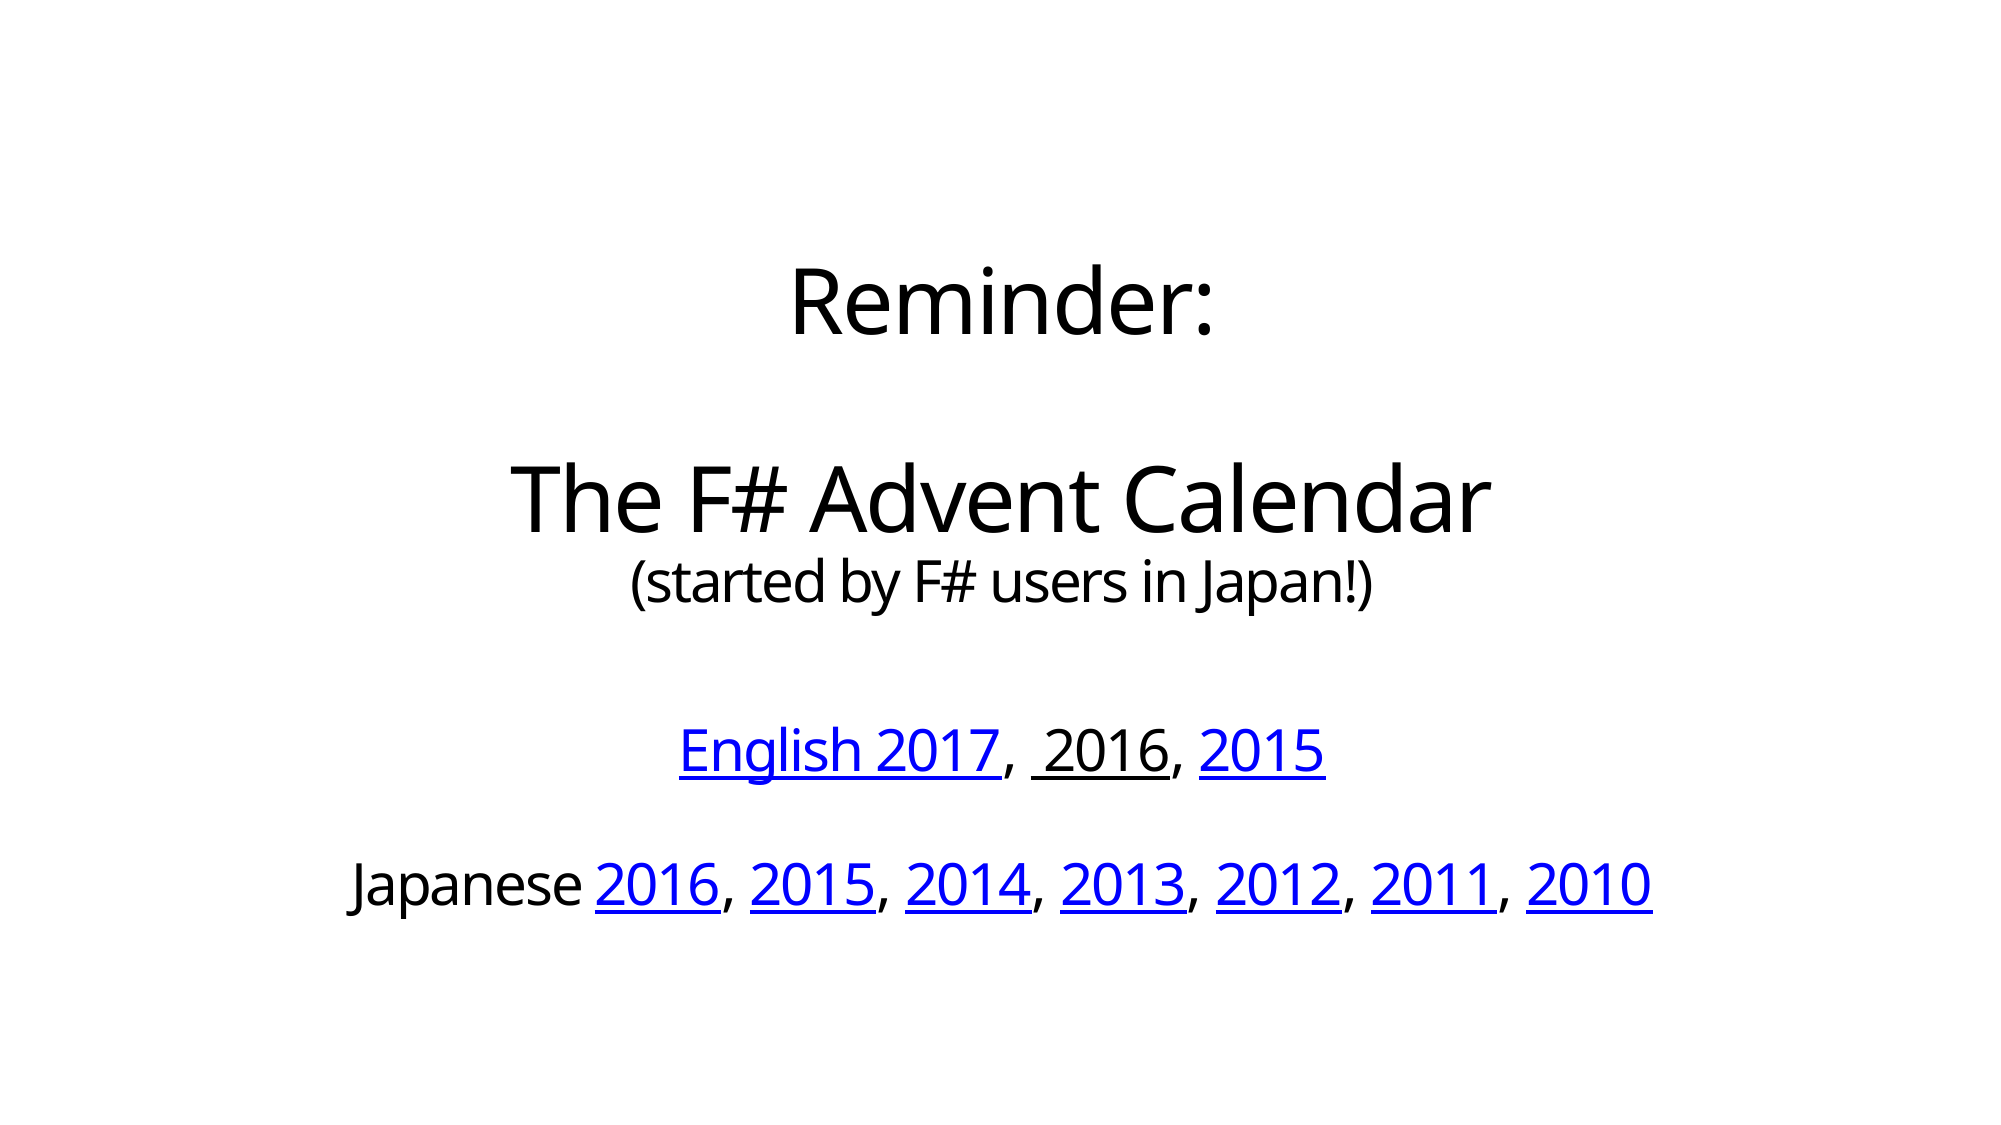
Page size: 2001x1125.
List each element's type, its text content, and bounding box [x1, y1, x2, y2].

title Reminder: The F# Advent Calendar (started by F# users in Japan!) English 2017, 2016, 2015 Japanese 2016, 2015, 2014, 2013, 2012, 2011, 2010 [85, 255, 1919, 910]
